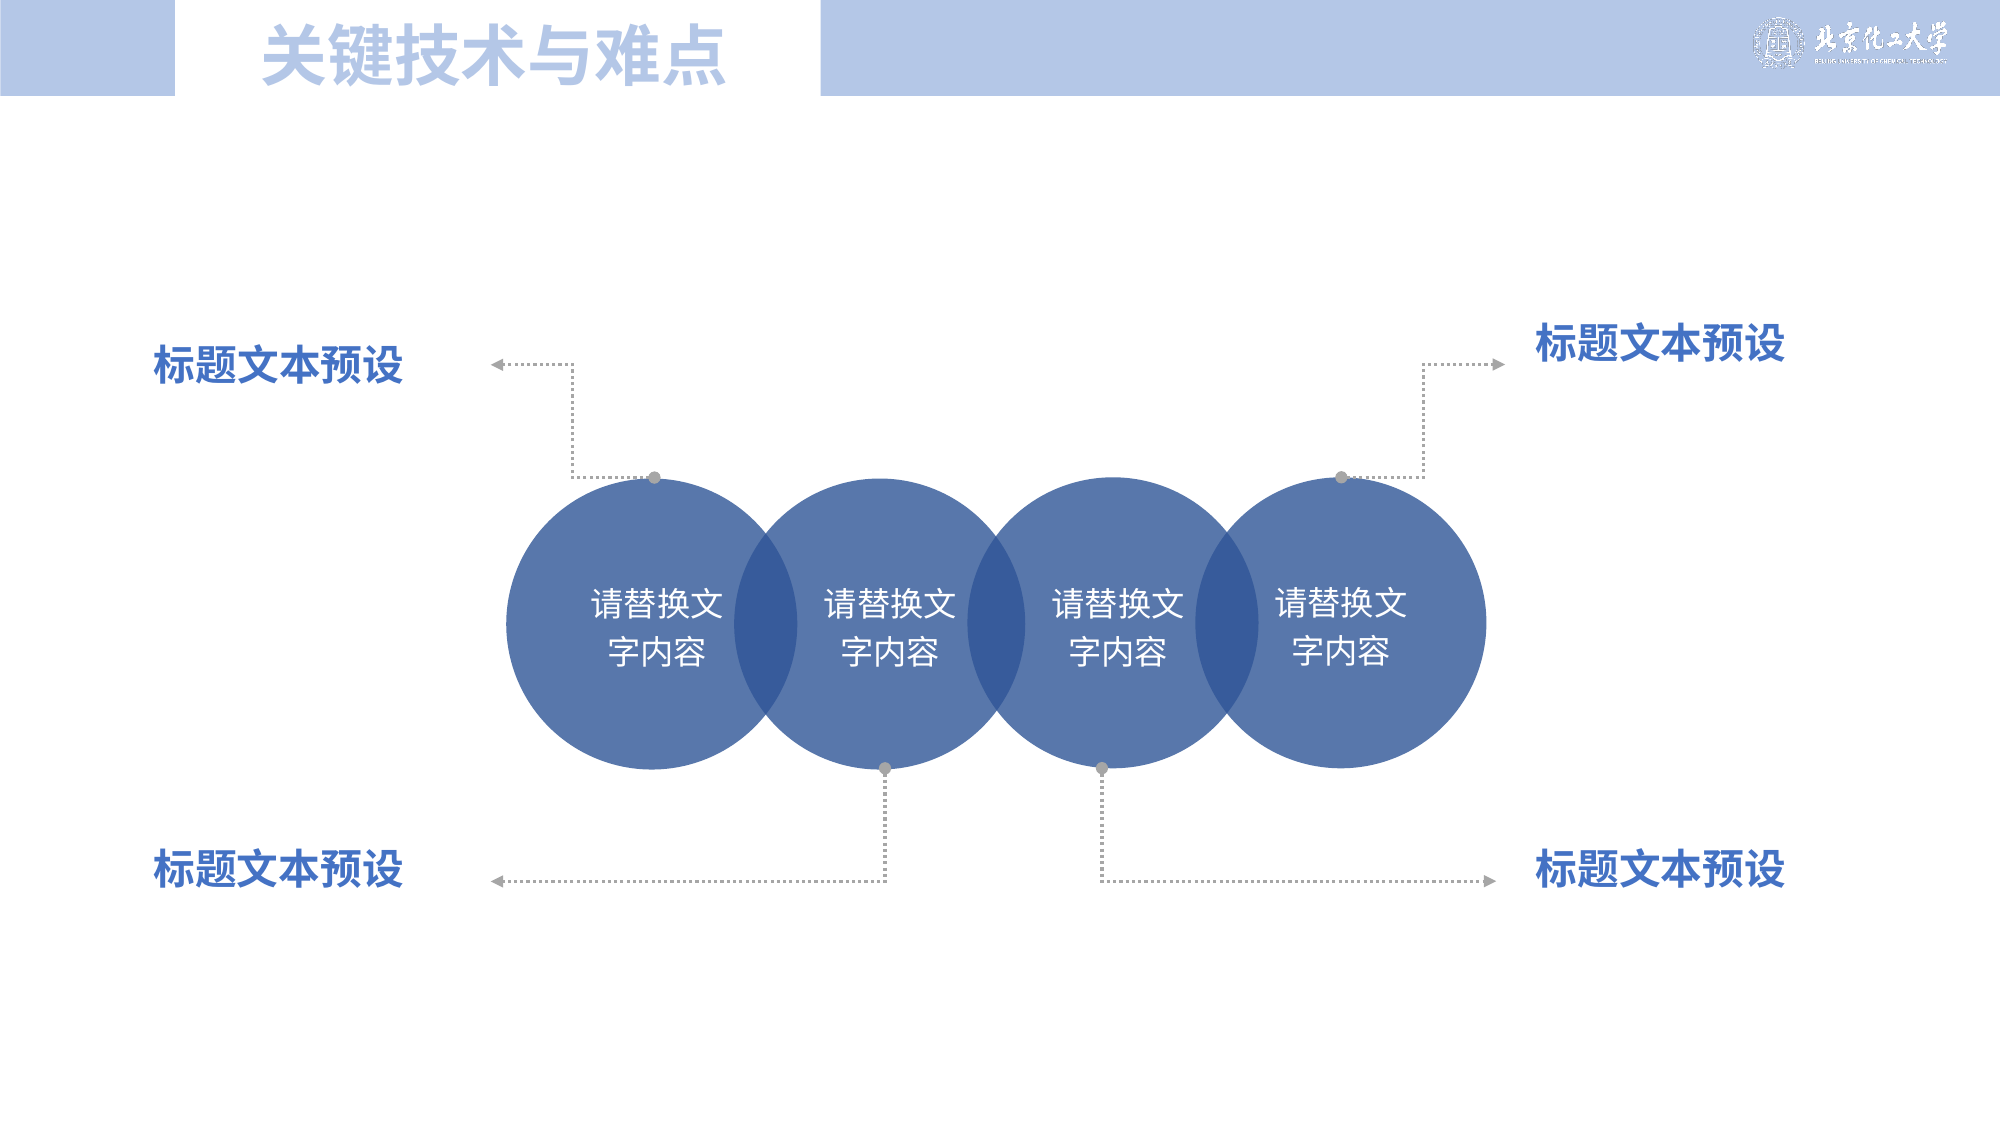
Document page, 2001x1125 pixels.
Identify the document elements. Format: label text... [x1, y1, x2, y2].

text_box 标题文本预设 [153, 832, 478, 893]
text_box 请替换文字内容 [813, 575, 968, 672]
text_box [735, 477, 997, 771]
text_box 请替换文字内容 [579, 575, 735, 672]
text_box [968, 476, 1260, 770]
text_box 标题文本预设 [153, 329, 591, 390]
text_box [631, 627, 745, 1023]
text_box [490, 364, 655, 478]
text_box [1341, 364, 1506, 478]
text_box 标题文本预设 [1535, 306, 1872, 367]
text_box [1242, 627, 1356, 1022]
text_box 请替换文字内容 [1041, 575, 1196, 672]
text_box 请替换文字内容 [1263, 574, 1418, 671]
title 关键技术与难点 [169, 11, 820, 107]
text_box [1227, 476, 1488, 769]
text_box 标题文本预设 [1535, 832, 1872, 893]
text_box [505, 477, 766, 770]
